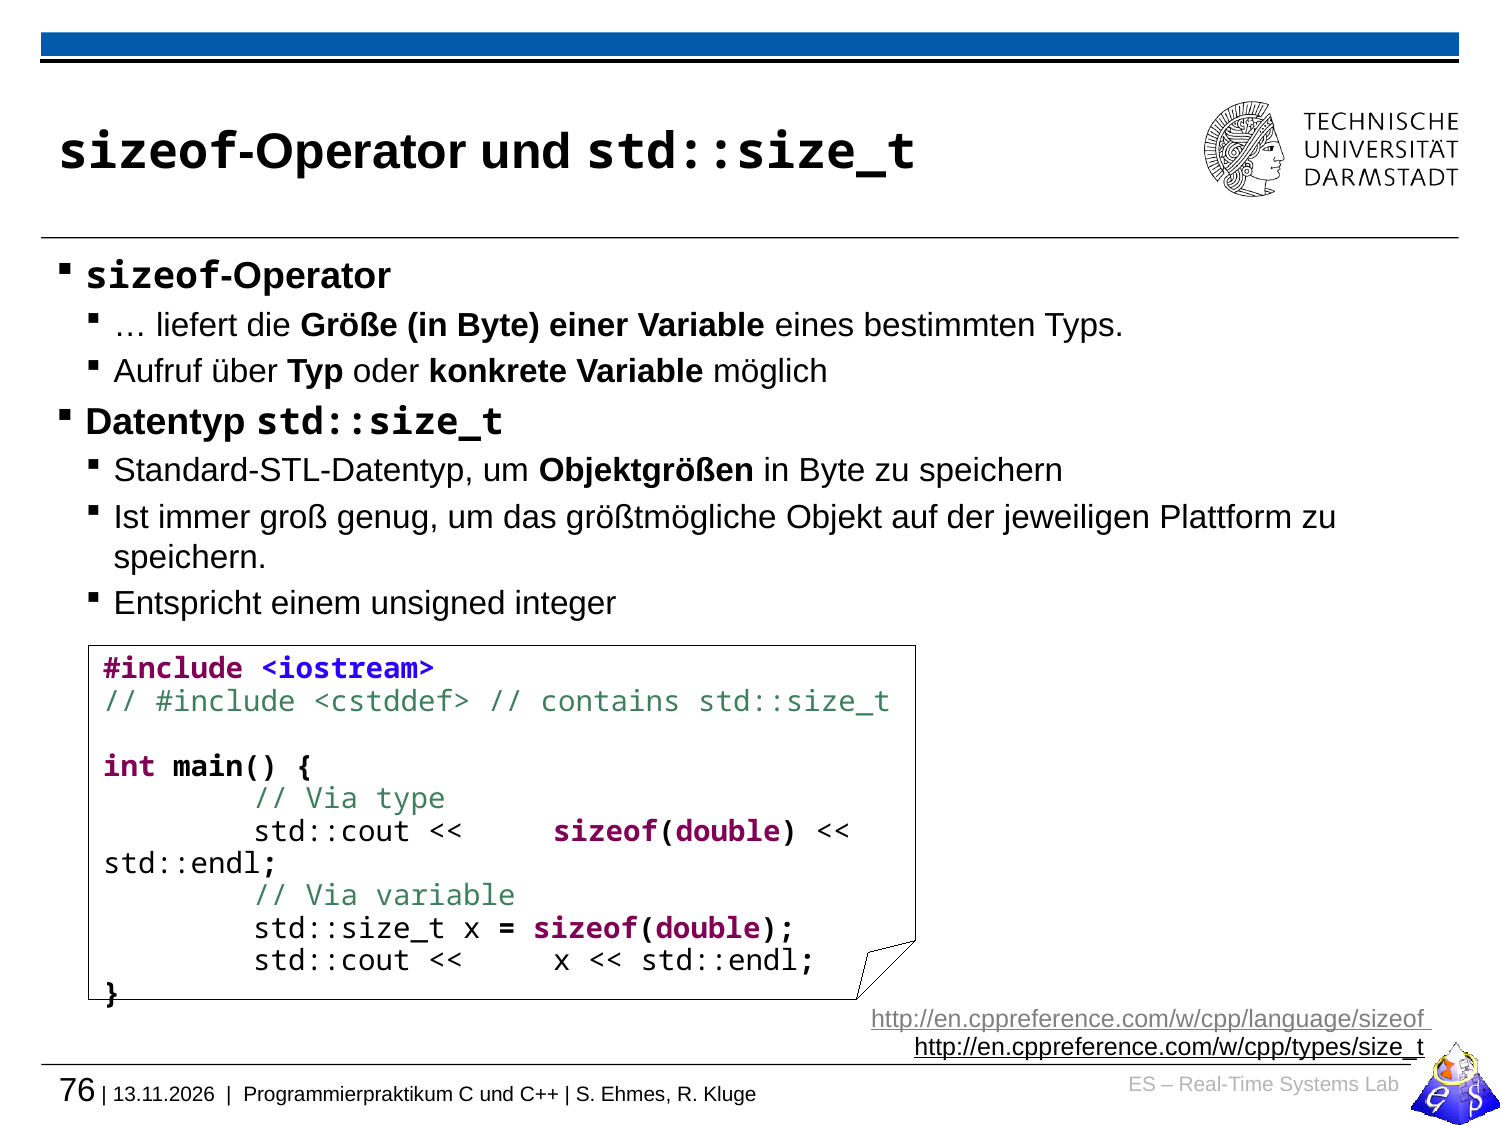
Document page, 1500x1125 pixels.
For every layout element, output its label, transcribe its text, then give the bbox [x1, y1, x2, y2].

title sizeof-Operator und std::size_t [58, 80, 1187, 218]
list sizeof-Operator … liefert die Größe (in Byte) einer Variable eines bestimmten Typs. Aufruf über Typ oder konkrete Variable möglich Datentyp std::size_t Standard-STL-Datentyp, um Objektgrößen in Byte zu speichern Ist immer groß genug, um das größtmögliche Objekt auf der jeweiligen Plattform zu speichern. Entspricht einem unsigned integer [41, 243, 1459, 598]
picture [1411, 1041, 1500, 1125]
text_box http://en.cppreference.com/w/cpp/language/sizeof http://en.cppreference.com/w/cpp/types/size_t [667, 997, 1447, 1069]
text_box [857, 941, 913, 997]
picture [1187, 84, 1483, 214]
text_box #include <iostream> // #include <cstddef> // contains std::size_t int main() { // Via type std::cout << sizeof(double) << std::endl; // Via variable std::size_t x = sizeof(double); std::cout << x << std::endl; } [88, 645, 916, 1000]
